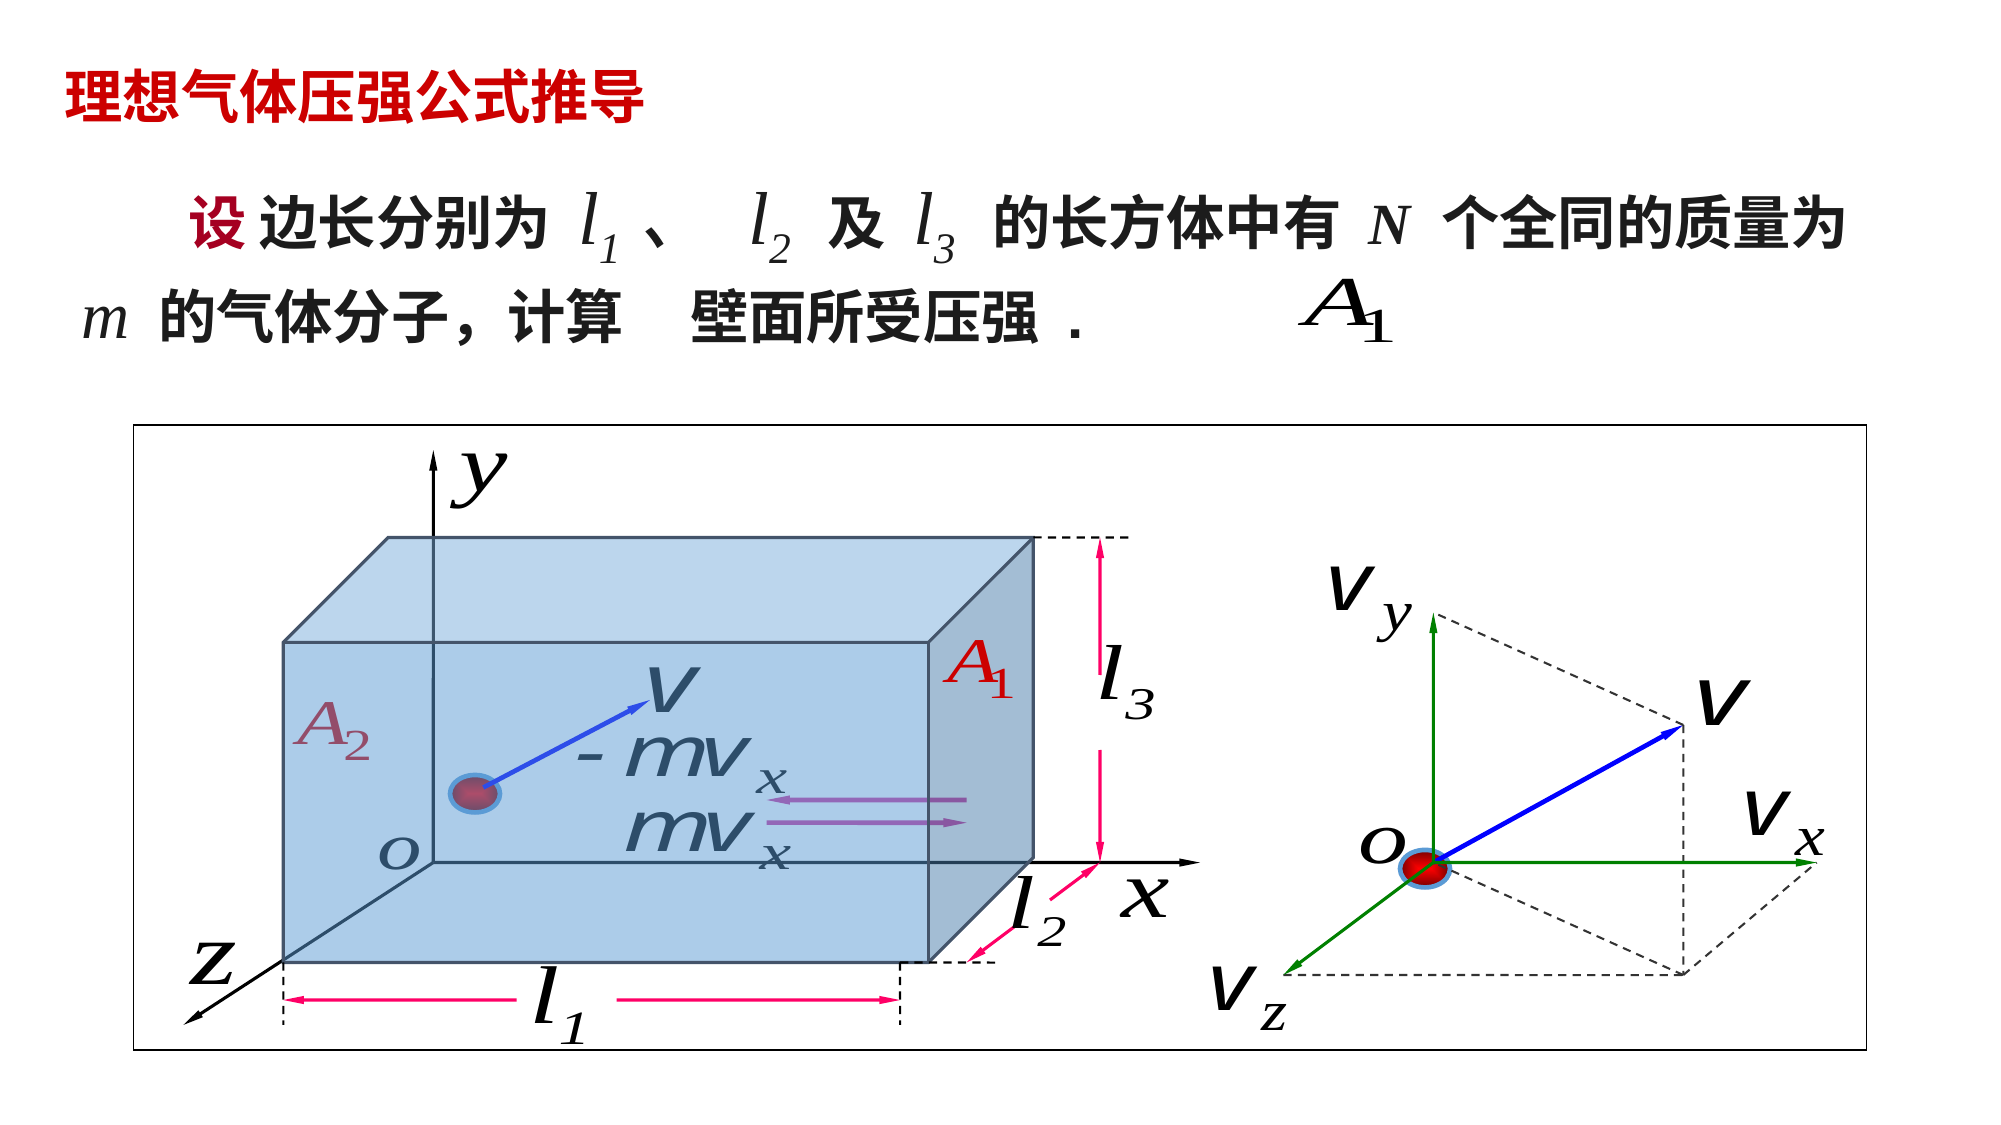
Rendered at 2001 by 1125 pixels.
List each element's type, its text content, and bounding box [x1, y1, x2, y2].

title 理想气体压强公式推导 [50, 62, 1400, 138]
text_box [133, 424, 1867, 1059]
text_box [66, 162, 1917, 350]
